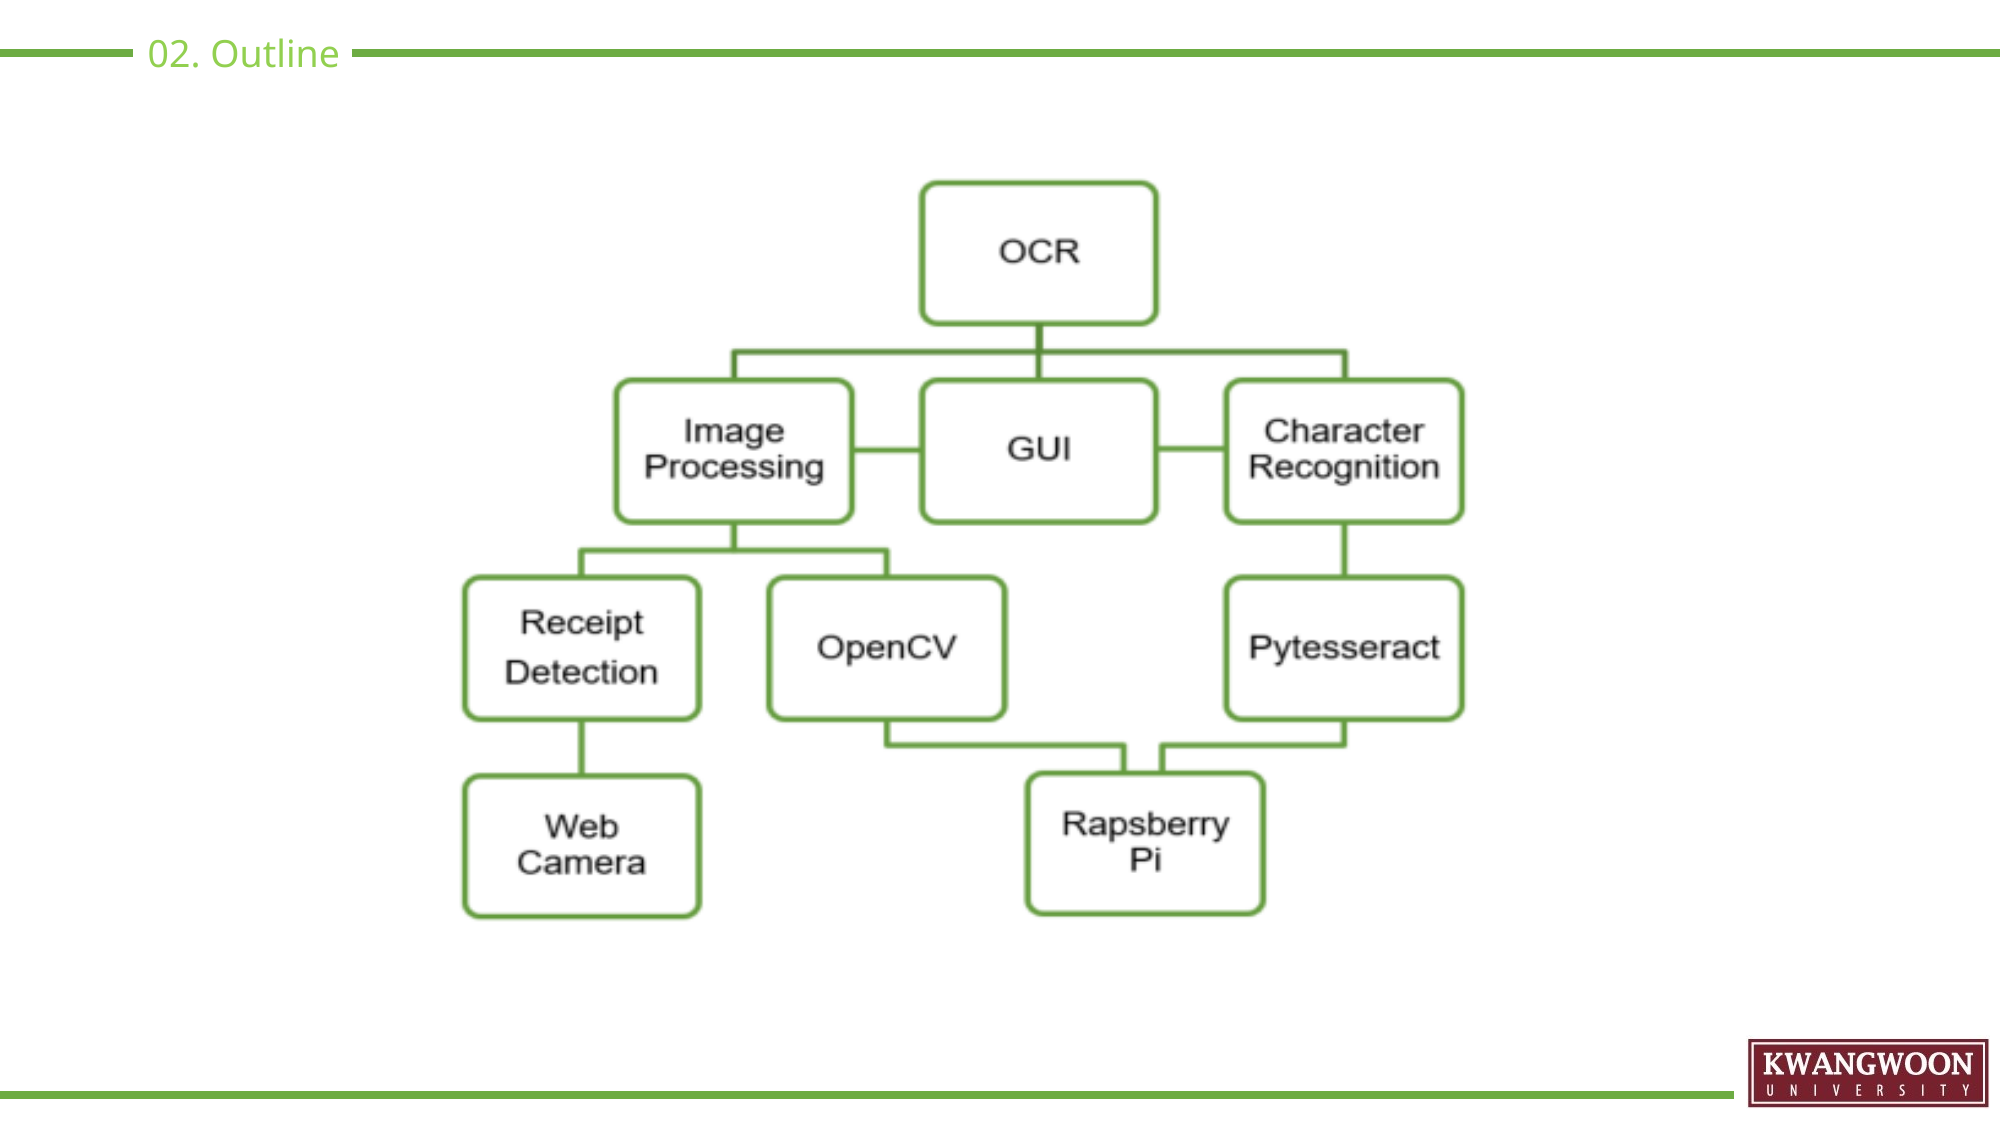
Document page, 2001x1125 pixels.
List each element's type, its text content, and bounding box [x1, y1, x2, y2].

text_box 02. Outline [132, 22, 585, 84]
picture [370, 104, 1578, 1021]
picture [1745, 1034, 1990, 1109]
